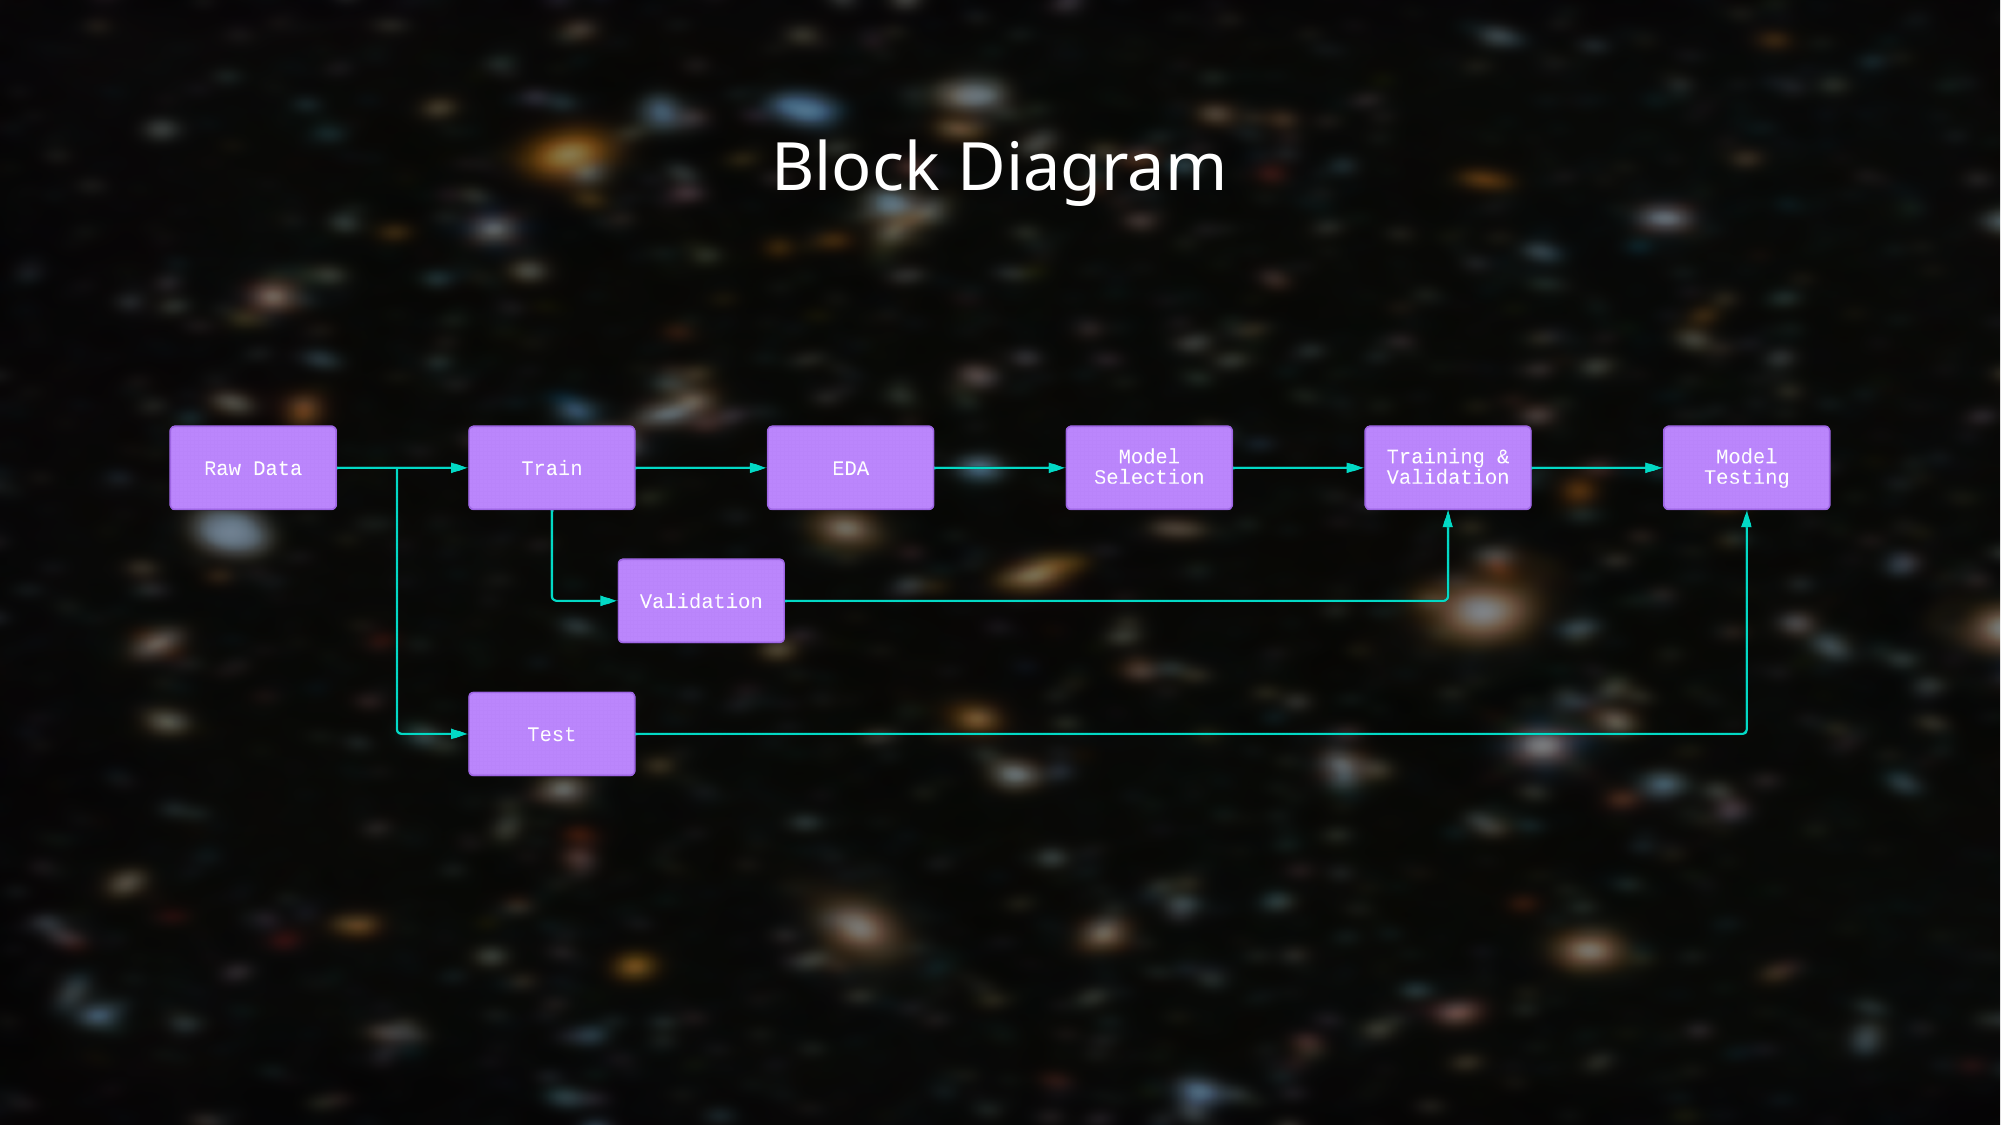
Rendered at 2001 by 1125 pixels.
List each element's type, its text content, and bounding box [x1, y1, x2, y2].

picture [0, 0, 2001, 1125]
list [137, 393, 1863, 809]
title Block Diagram [137, 59, 1863, 278]
